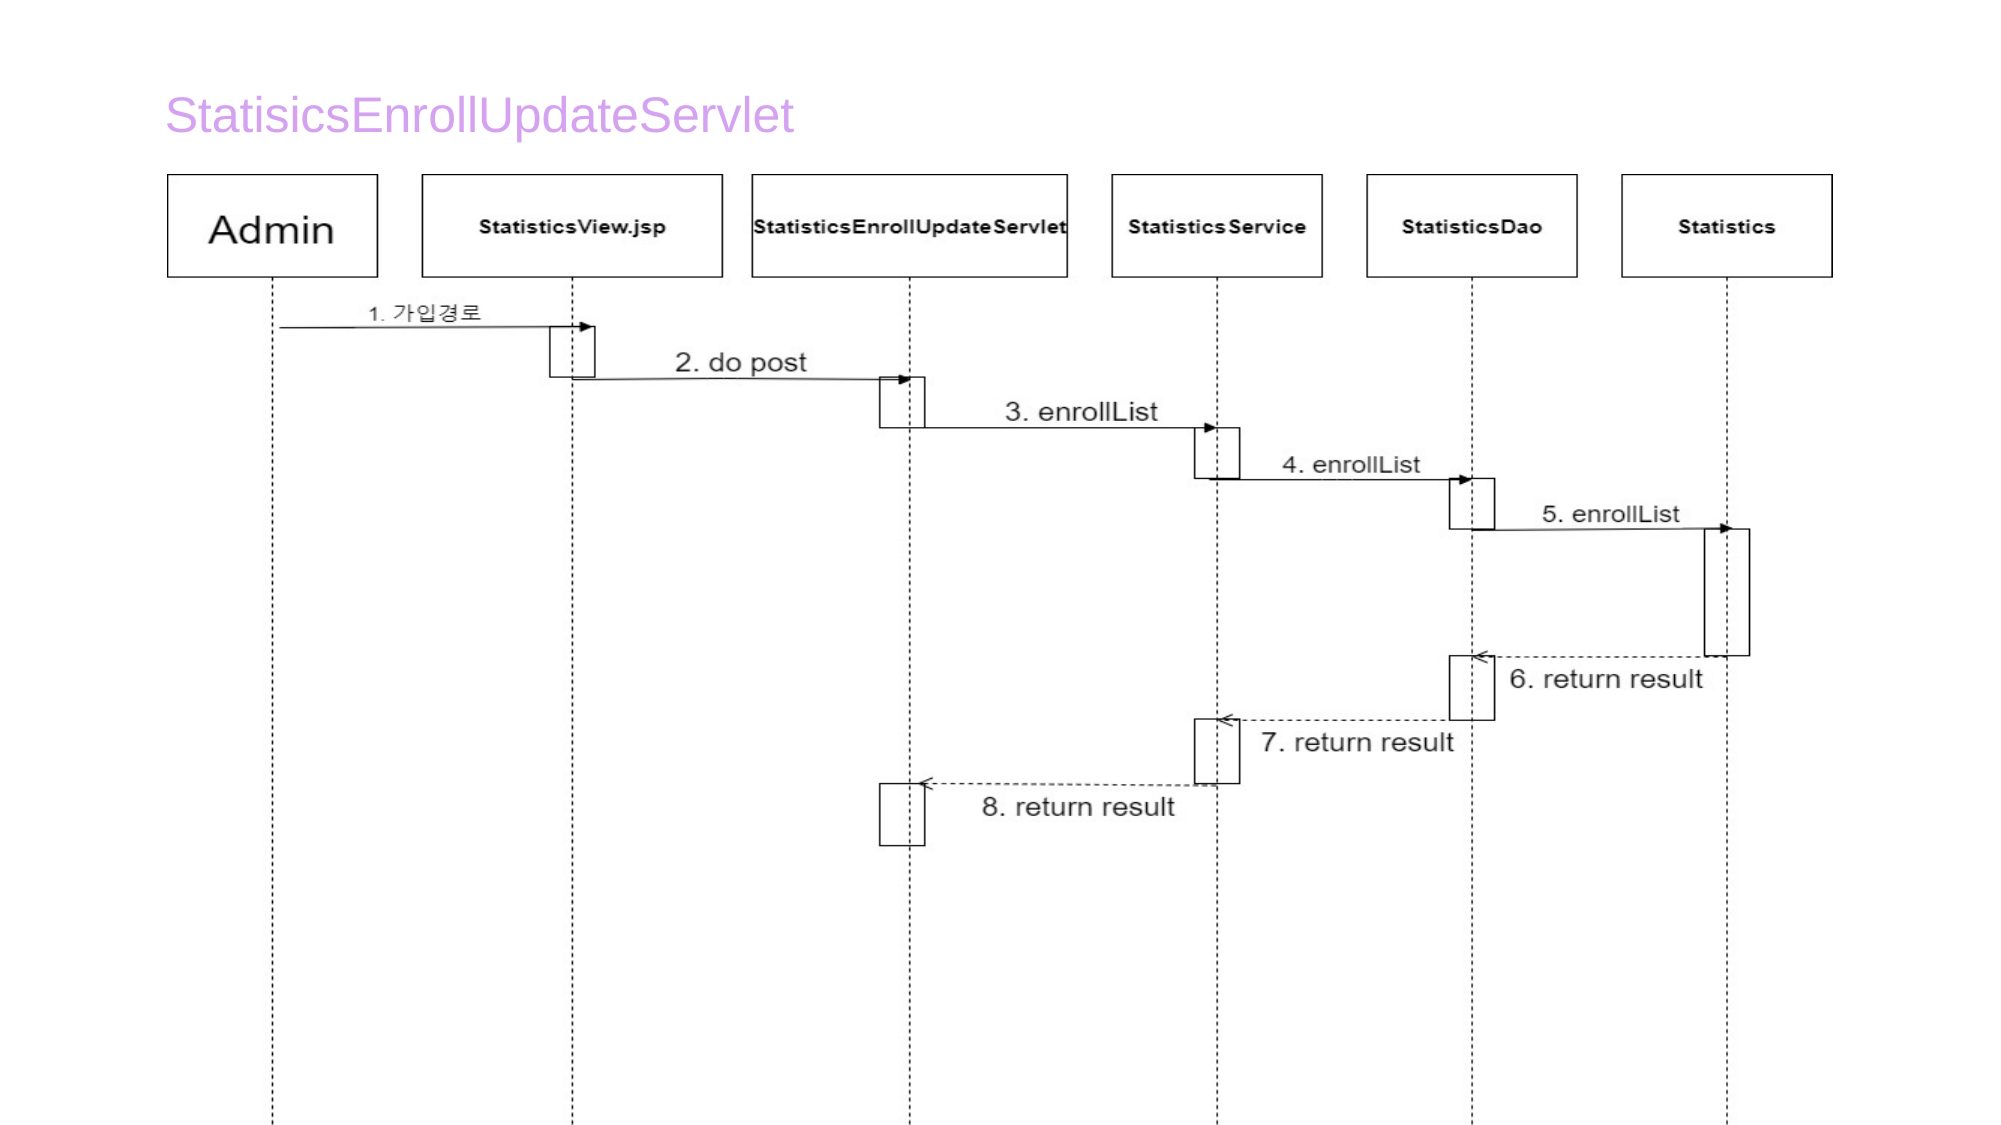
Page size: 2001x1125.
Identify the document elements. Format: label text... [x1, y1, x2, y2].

text_box StatisicsEnrollUpdateServlet [150, 74, 925, 150]
picture [167, 174, 1833, 1125]
